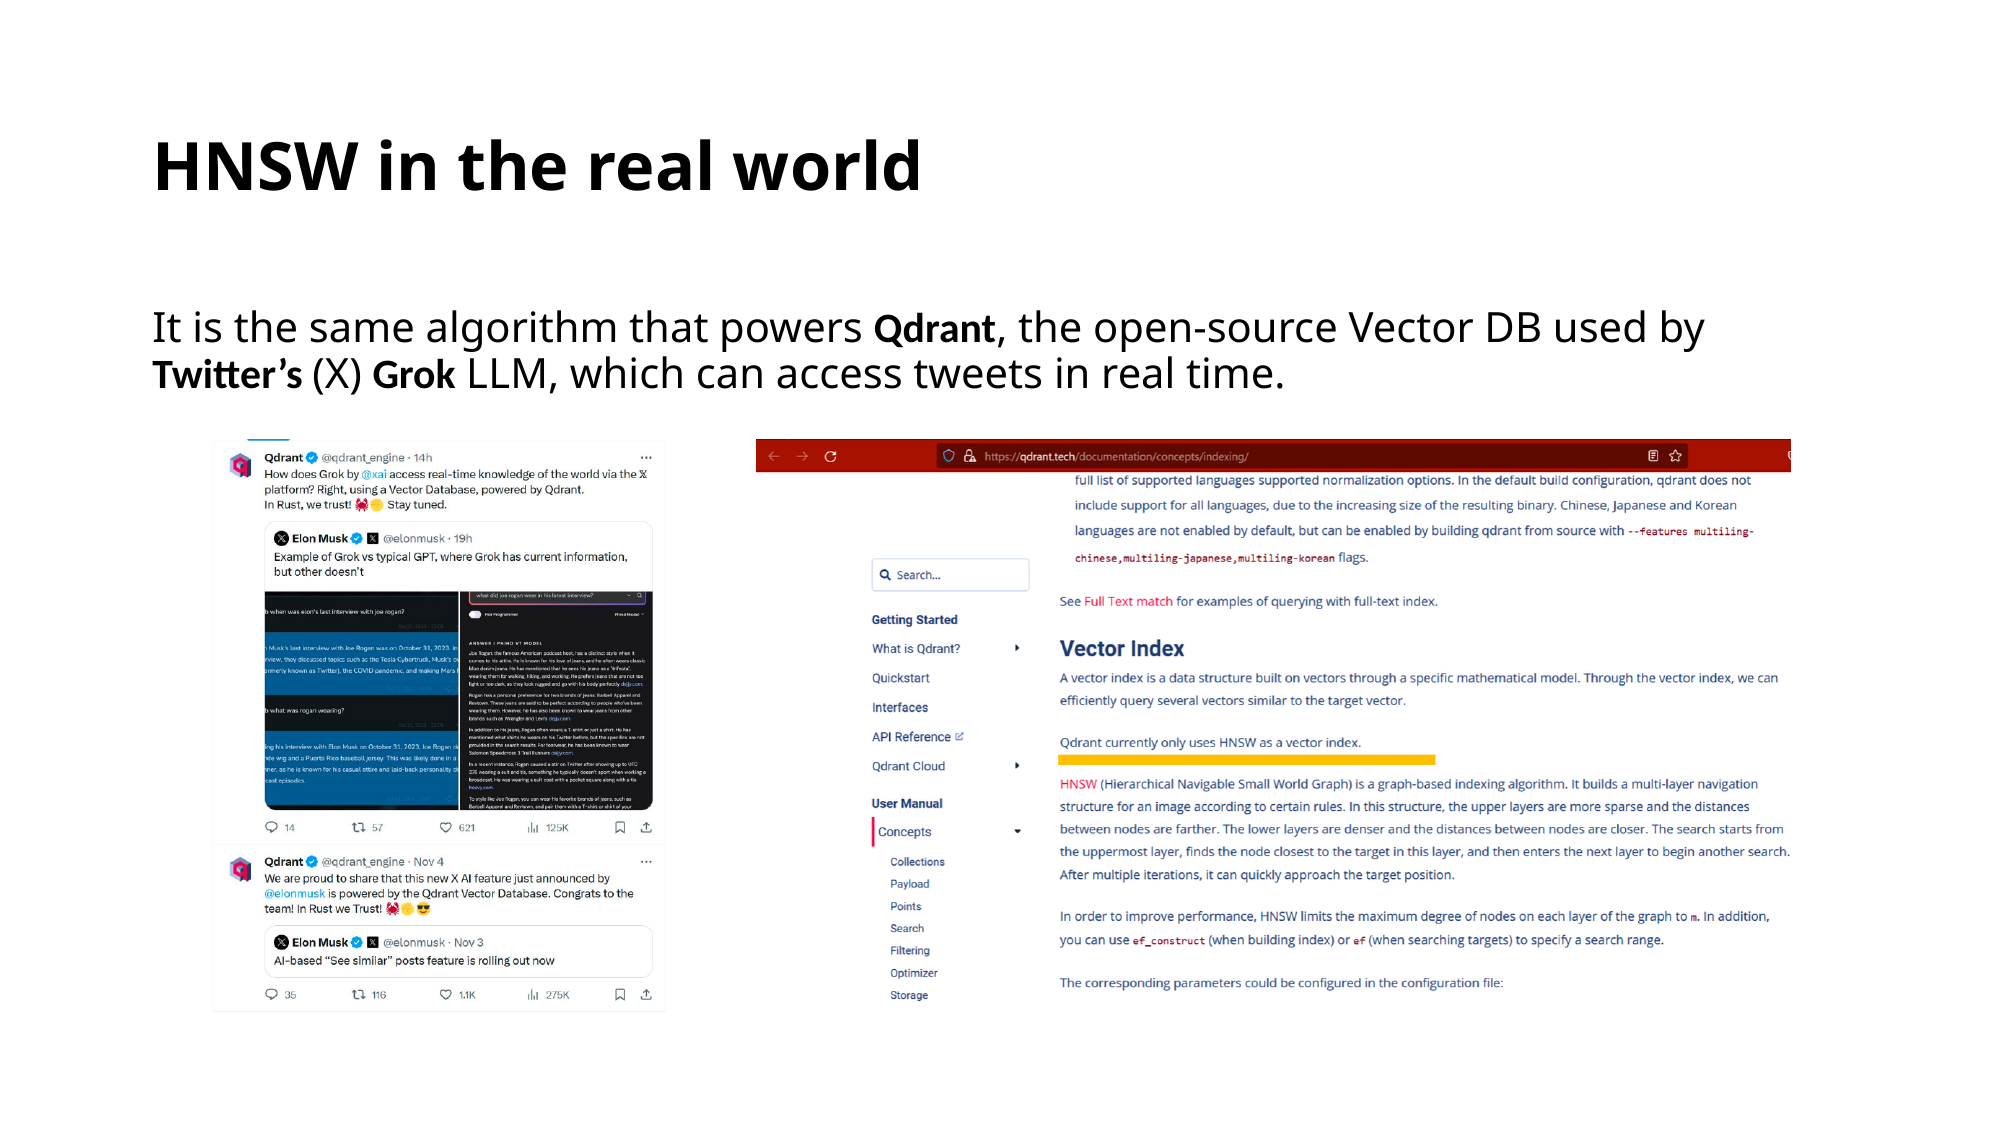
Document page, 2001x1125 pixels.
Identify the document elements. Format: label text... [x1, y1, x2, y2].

picture [197, 415, 1803, 1083]
title HNSW in the real world [137, 59, 1863, 278]
list It is the same algorithm that powers Qdrant, the open-source Vector DB used by Twitter’s (X) Grok LLM, which can access tweets in real time. [137, 299, 1863, 1014]
